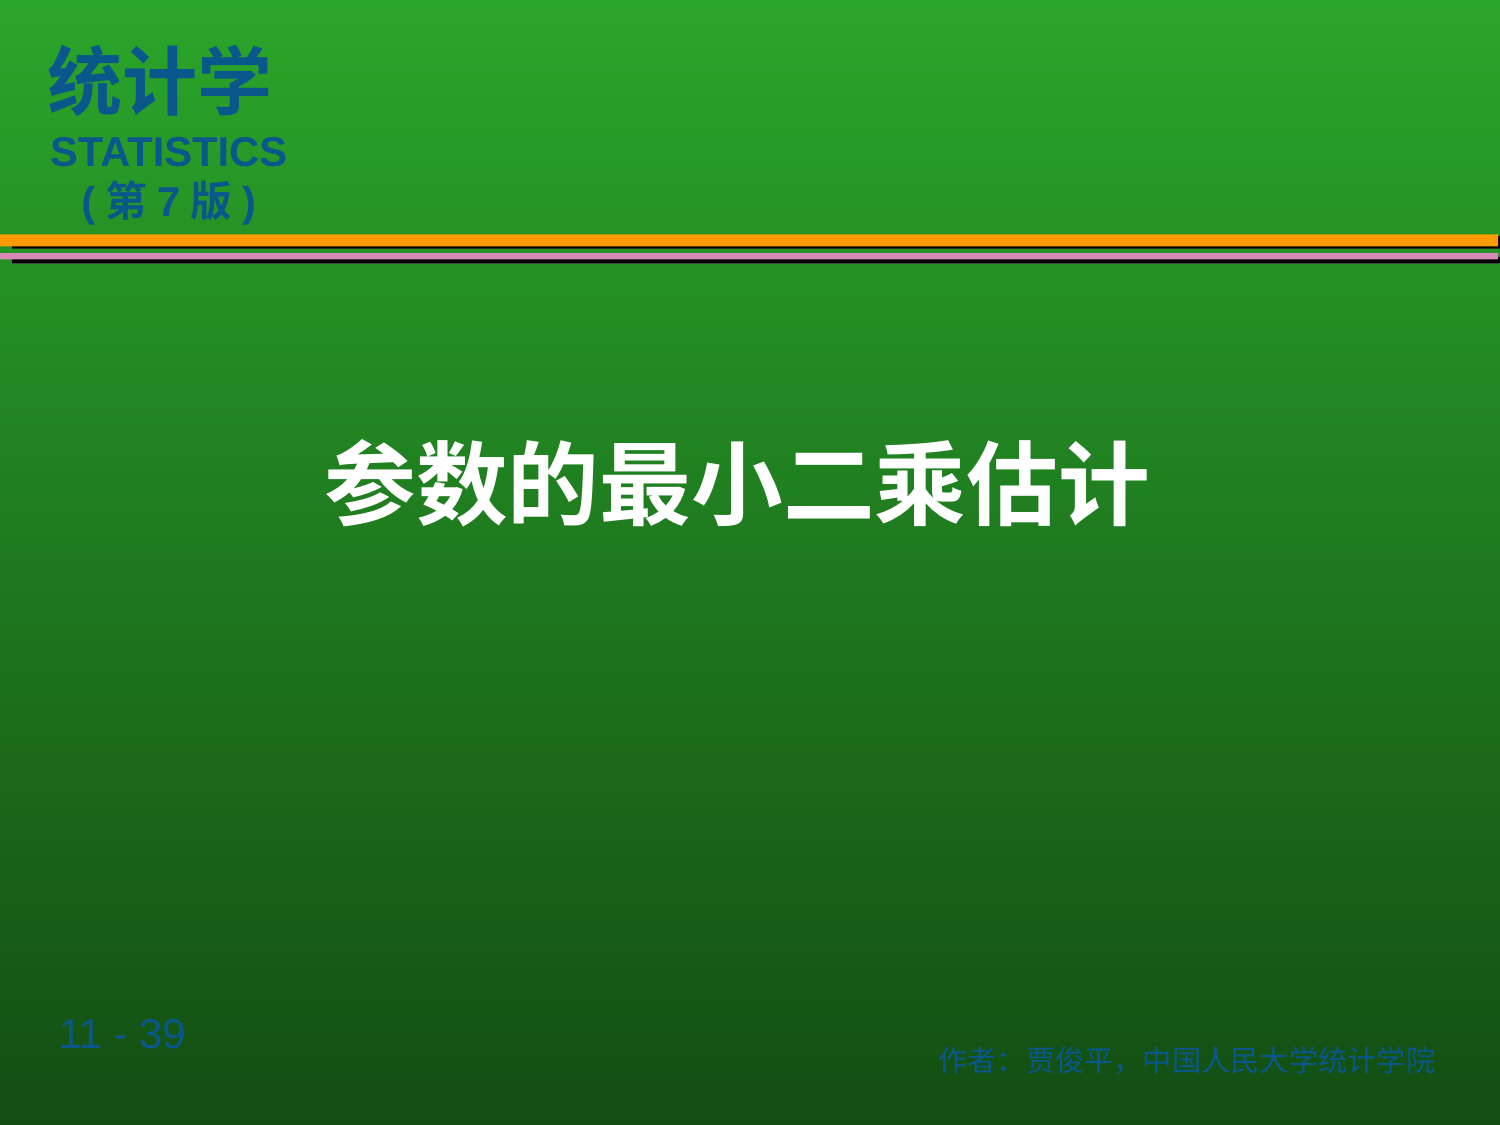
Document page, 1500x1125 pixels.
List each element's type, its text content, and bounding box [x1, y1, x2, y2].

title 参数的最小二乘估计 [99, 375, 1375, 600]
